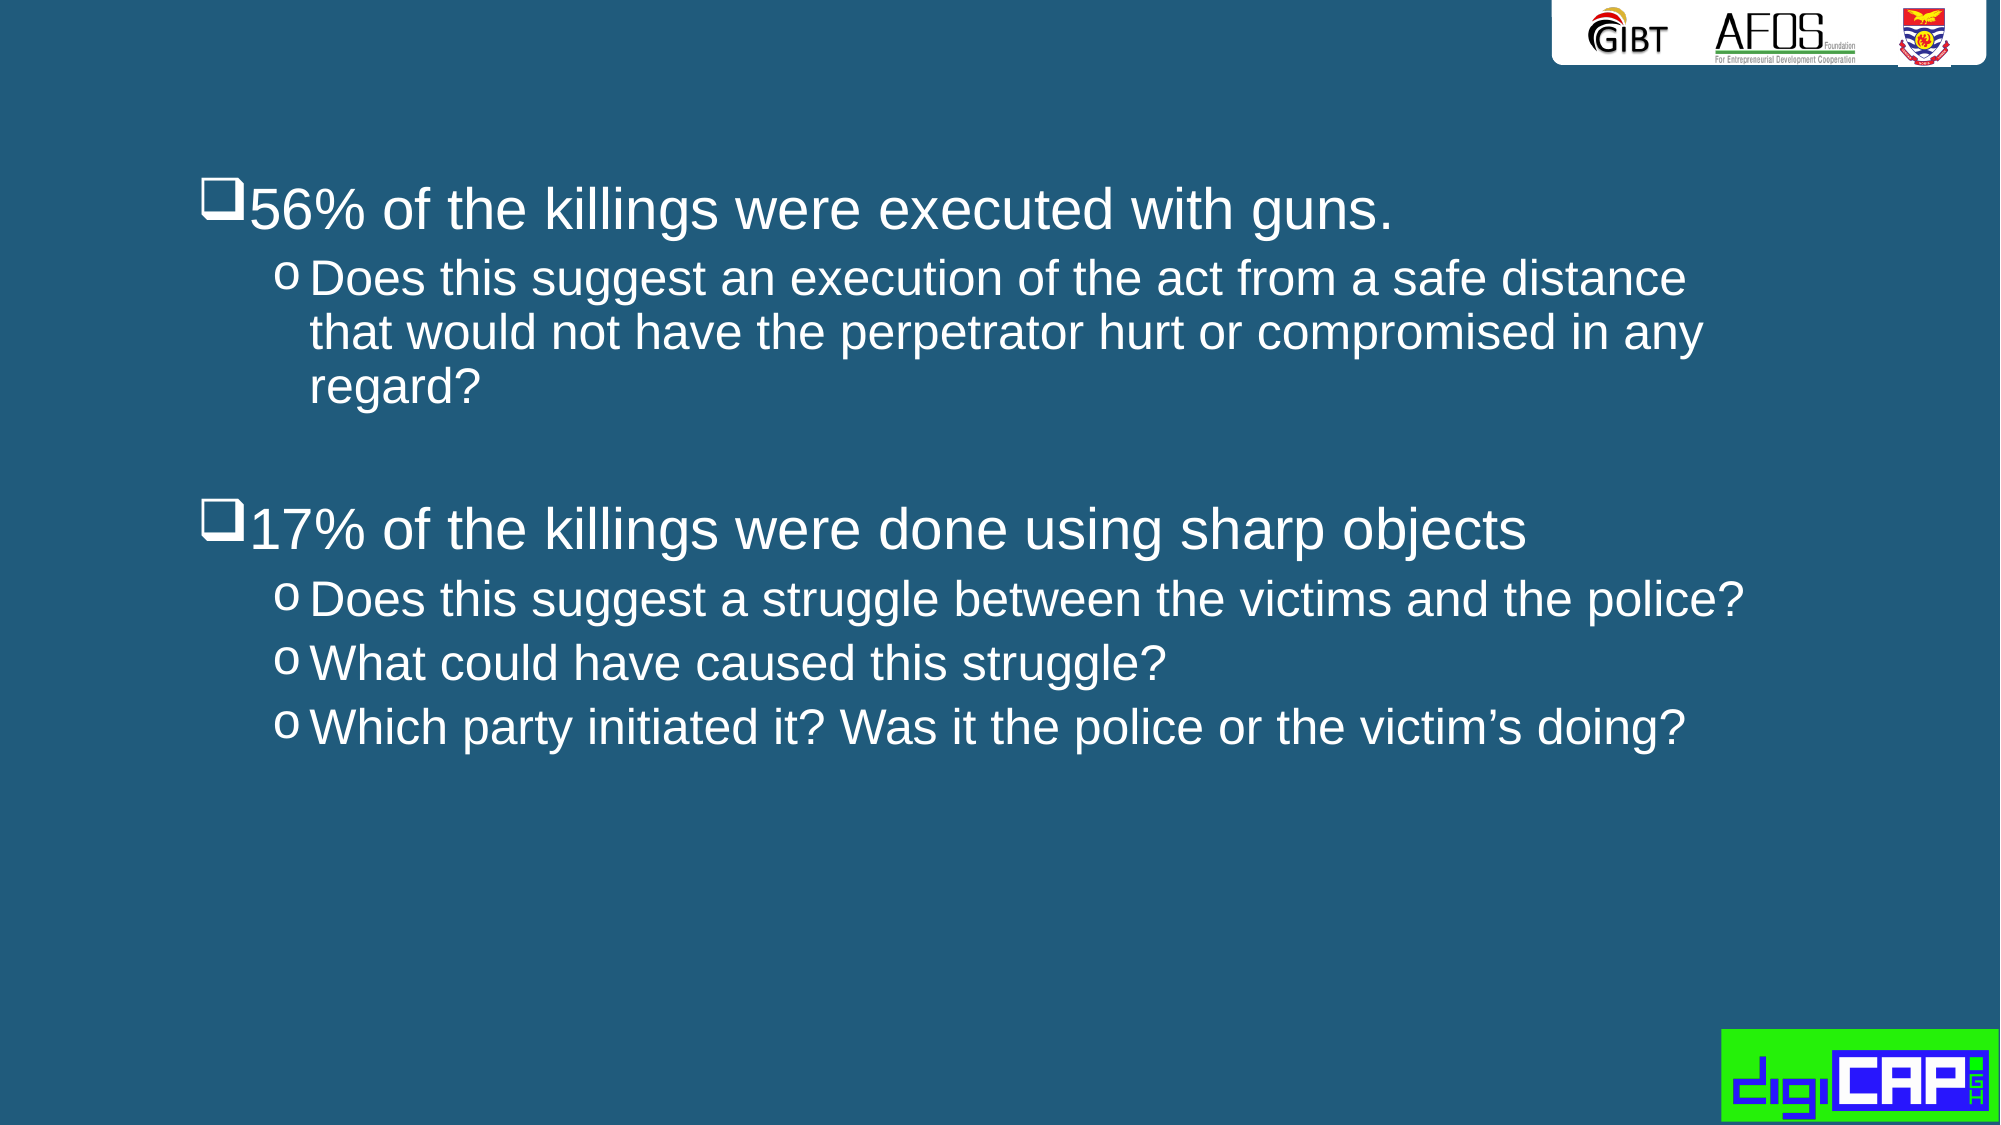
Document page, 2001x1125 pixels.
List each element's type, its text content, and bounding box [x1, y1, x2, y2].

picture [1722, 1042, 2000, 1125]
picture [1708, 0, 1862, 77]
text_box [1721, 1029, 1999, 1042]
subtitle 56% of the killings were executed with guns. Does this suggest an execution of the act from a safe distance that would not have the perpetrator hurt or compromised in any regard? 17% of the killings were done using sharp objects Does this suggest a struggle between the victims and the police? What could have caused this struggle? Which party initiated it? Was it the police or the victim’s doing? [196, 113, 1767, 970]
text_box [1863, 0, 1987, 66]
picture [1898, 6, 1951, 67]
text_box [1551, 0, 1706, 66]
